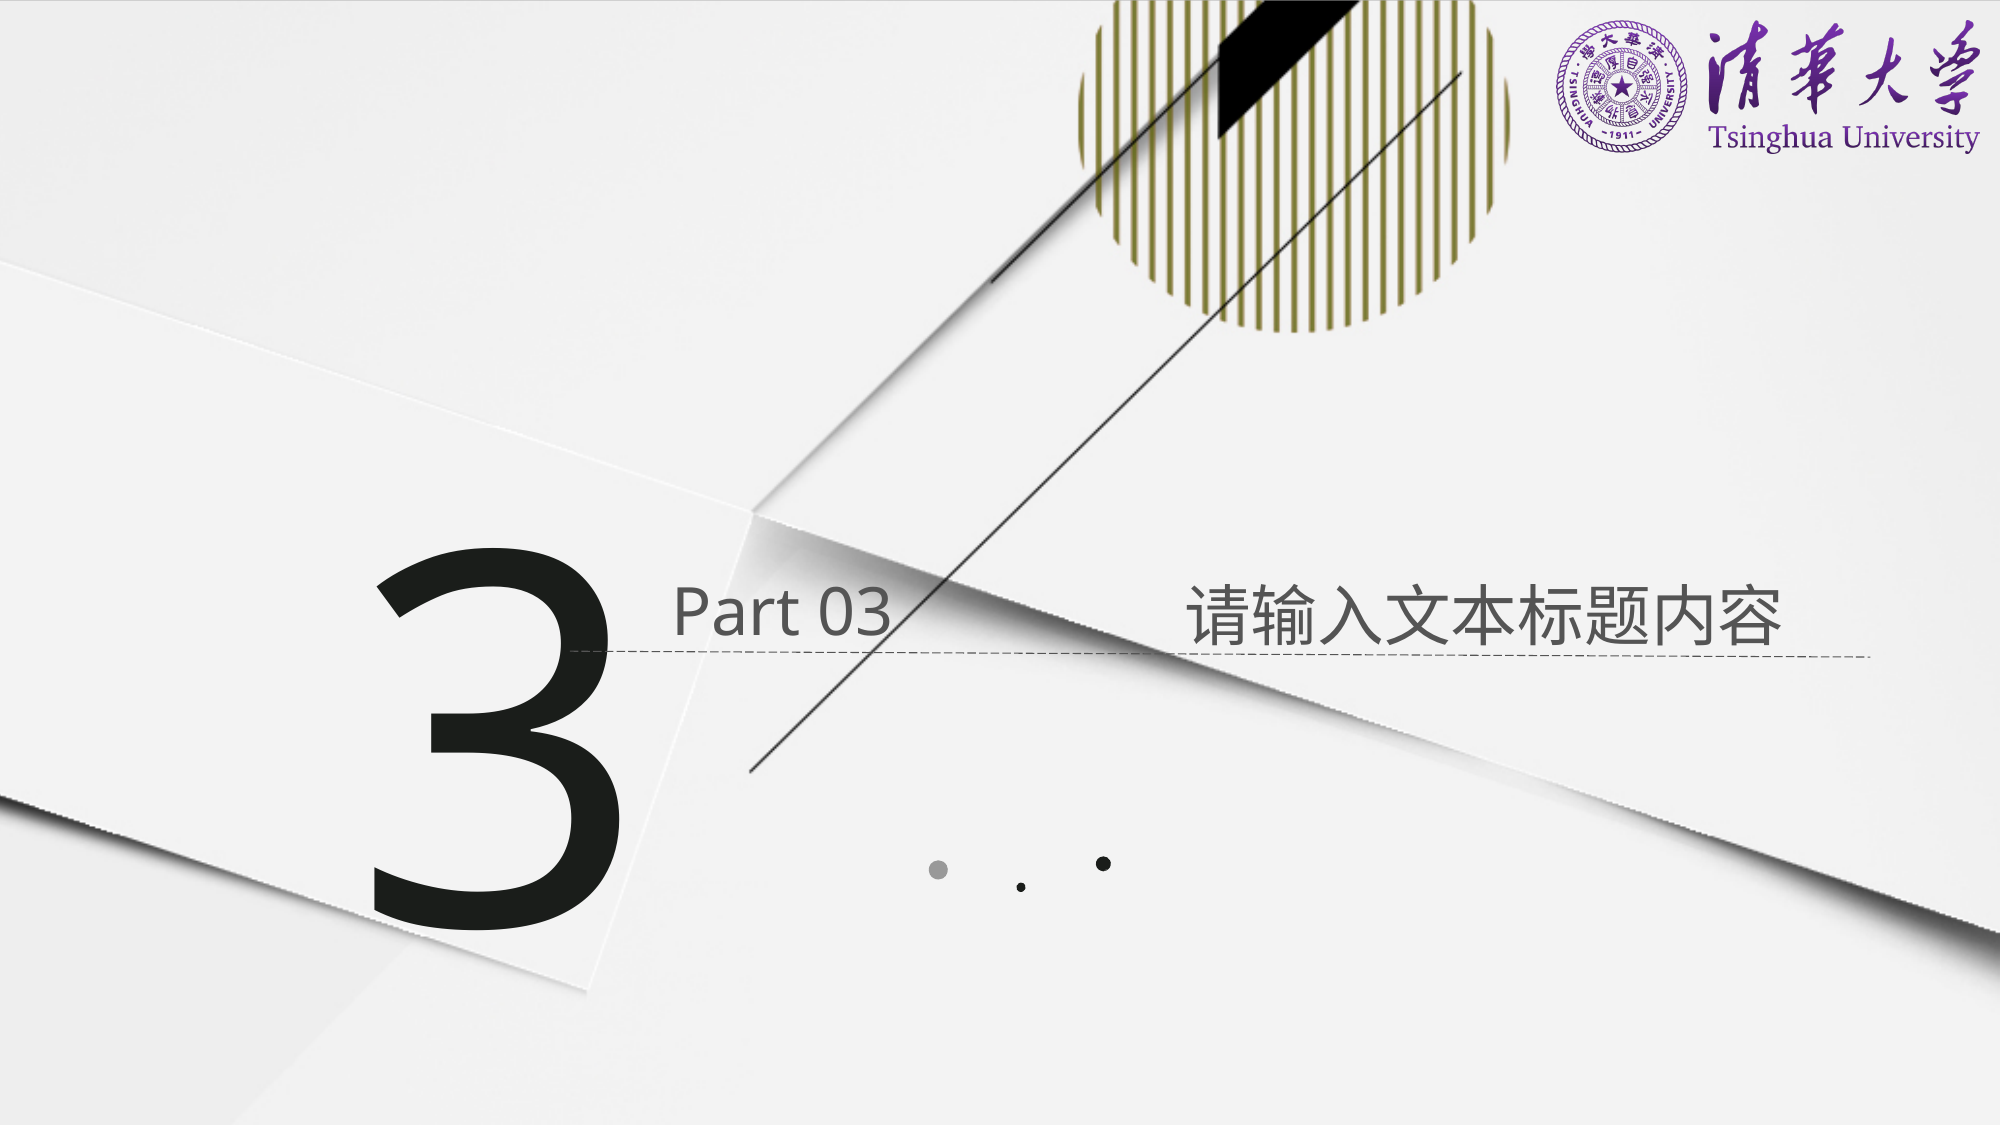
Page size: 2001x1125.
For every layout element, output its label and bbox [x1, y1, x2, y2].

picture [0, 0, 2000, 1125]
text_box [569, 651, 1871, 658]
